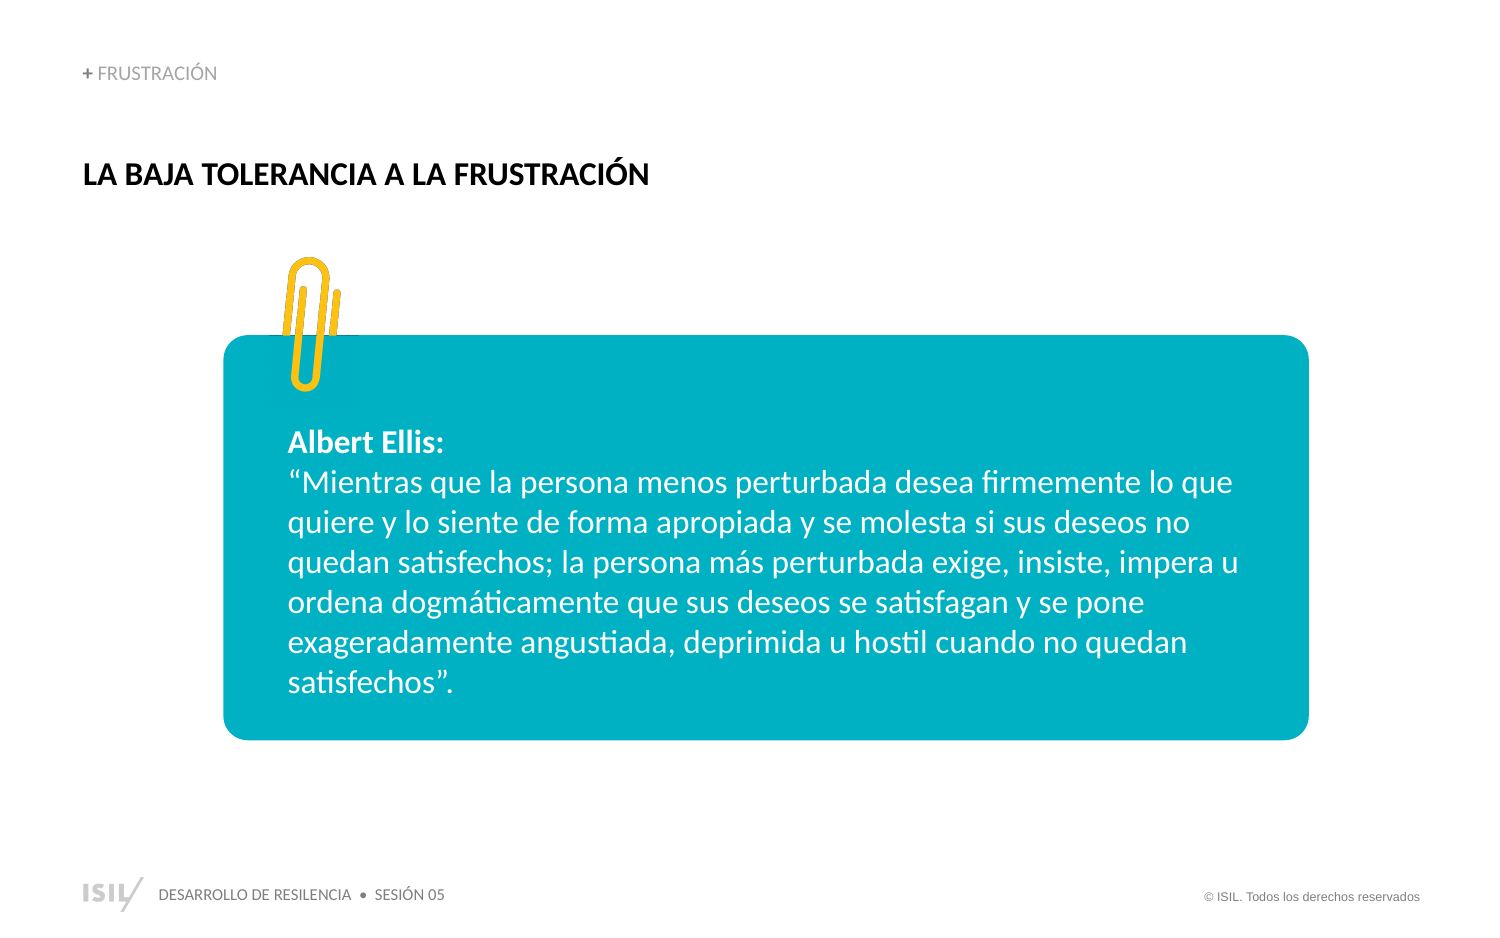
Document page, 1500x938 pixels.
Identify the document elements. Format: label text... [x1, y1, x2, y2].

text_box [223, 335, 1309, 741]
picture [268, 257, 360, 409]
text_box + FRUSTRACIÓN [82, 61, 482, 85]
text_box Albert Ellis: “Mientras que la persona menos perturbada desea firmemente lo que quiere y lo siente de forma apropiada y se molesta si sus deseos no quedan satisfechos; la persona más perturbada exige, insiste, impera u ordena dogmáticamente que sus deseos se satisfagan y se pone exageradamente angustiada, deprimida u hostil cuando no quedan satisfechos”. [287, 420, 1242, 701]
text_box LA BAJA TOLERANCIA A LA FRUSTRACIÓN [83, 152, 1355, 192]
